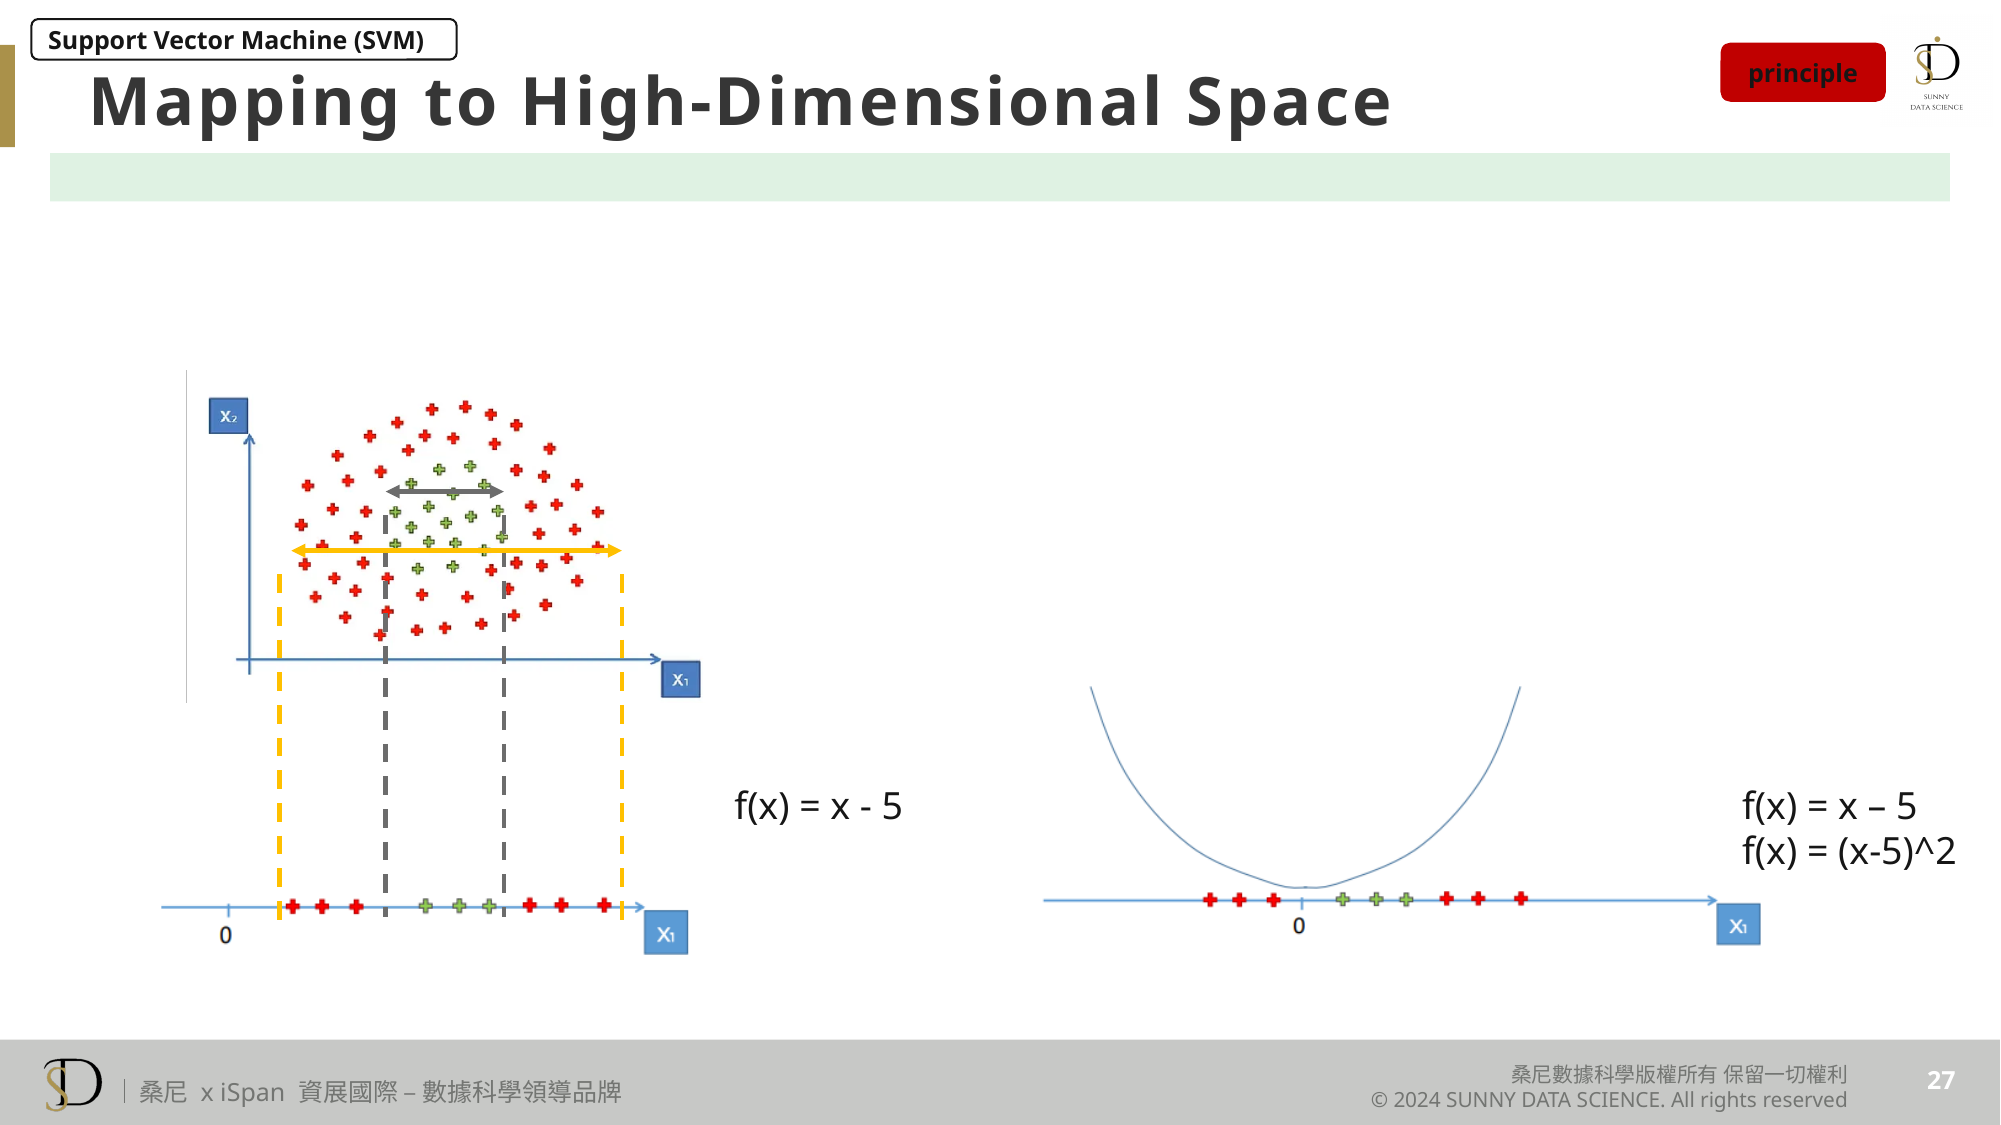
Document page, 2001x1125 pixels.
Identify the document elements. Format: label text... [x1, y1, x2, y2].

text_box [49, 152, 1951, 202]
text_box principle [1719, 41, 1887, 103]
text_box Support Vector Machine (SVM) [30, 18, 458, 61]
picture [1880, 14, 1993, 127]
picture [0, 1020, 145, 1125]
text_box f(x) = x – 5 f(x) = (x-5)^2 [1792, 775, 1973, 880]
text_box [90, 338, 922, 976]
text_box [1023, 586, 1792, 953]
text_box Mapping to High-Dimensional Space [73, 39, 1937, 152]
